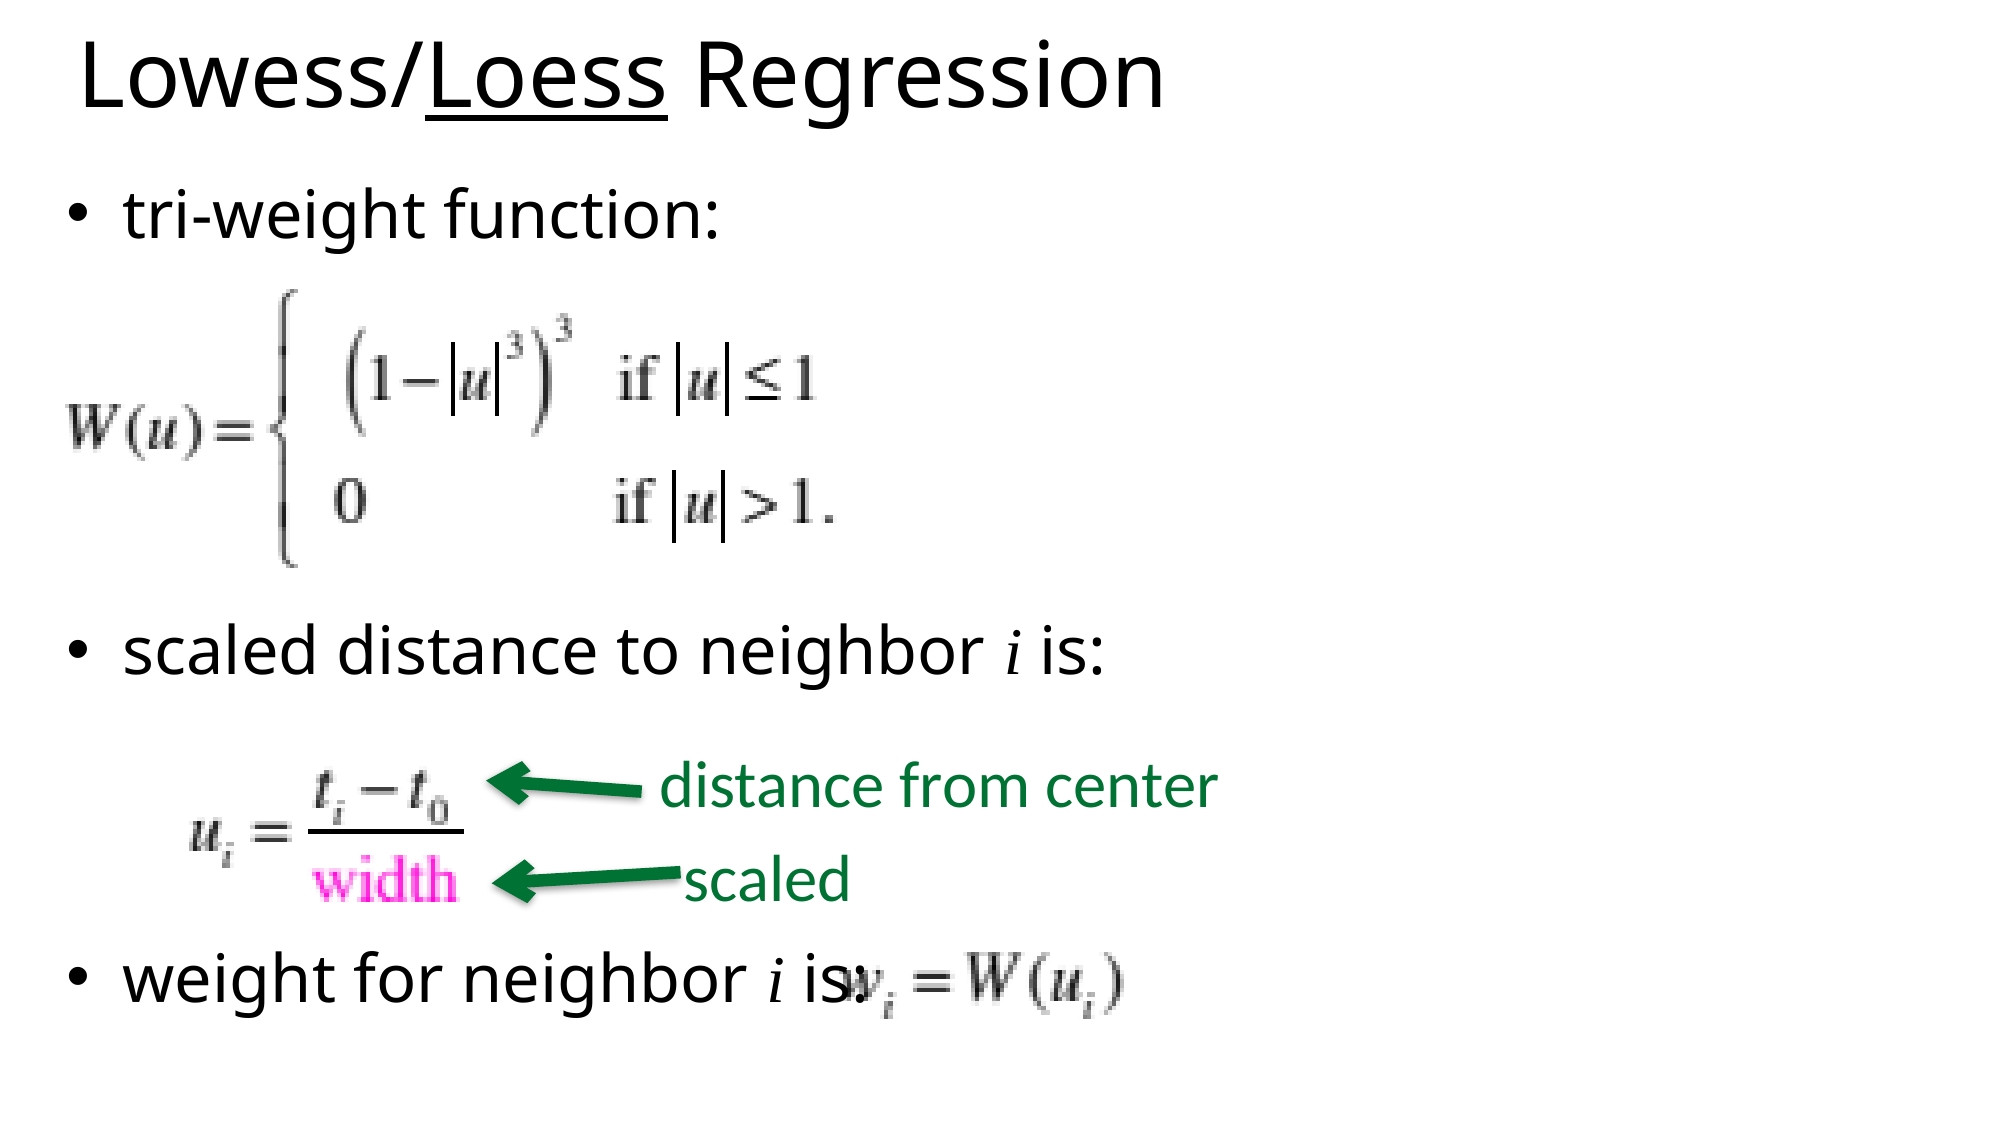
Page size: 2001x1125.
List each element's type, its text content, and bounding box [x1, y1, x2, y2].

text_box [181, 733, 1248, 924]
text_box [831, 939, 1125, 1026]
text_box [56, 277, 867, 577]
title Lowess/Loess Regression [62, 29, 1953, 205]
list tri-weight function: scaled distance to neighbor i is: weight for neighbor i is: [51, 164, 1943, 1125]
